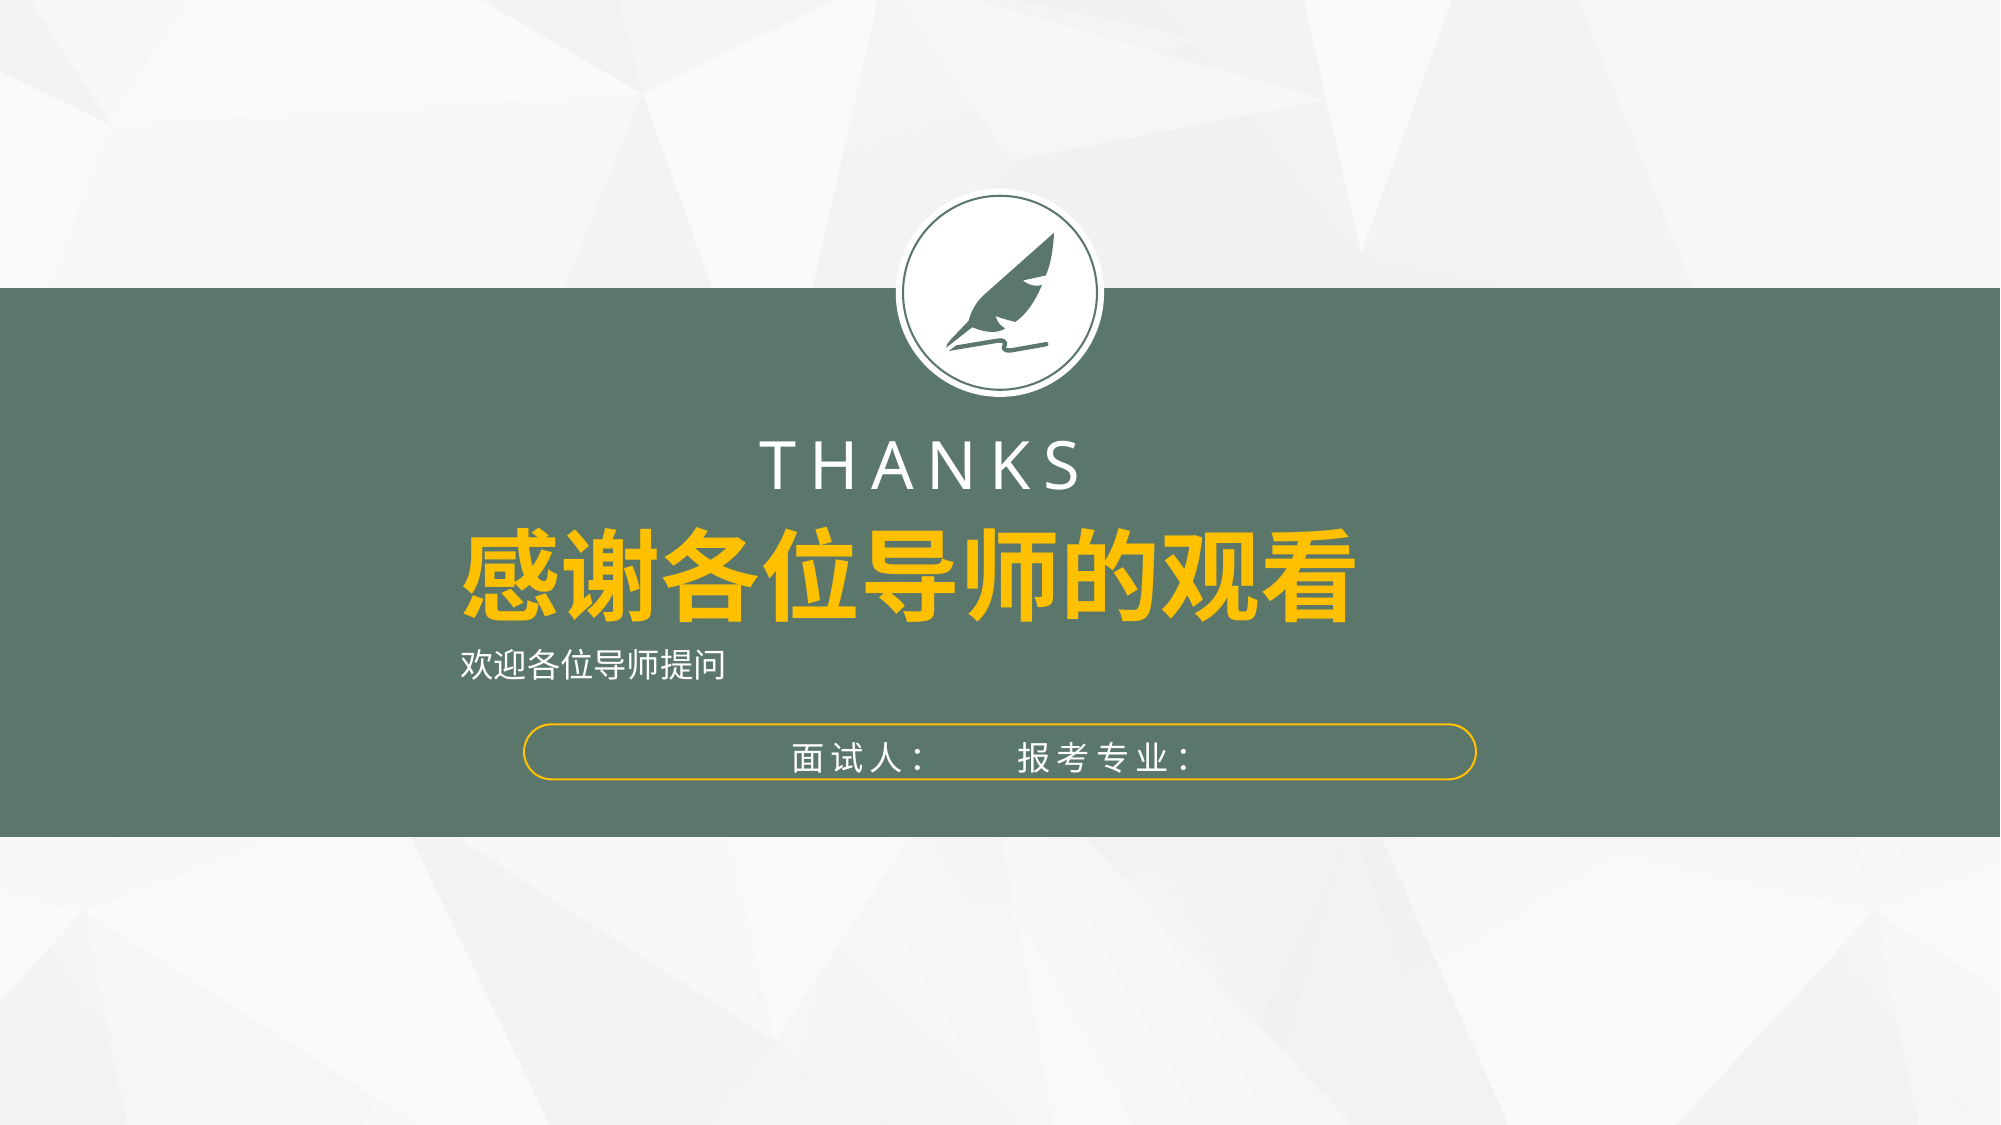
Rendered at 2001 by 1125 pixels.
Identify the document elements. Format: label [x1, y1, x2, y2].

text_box [523, 724, 1476, 780]
picture [0, 0, 2000, 1125]
